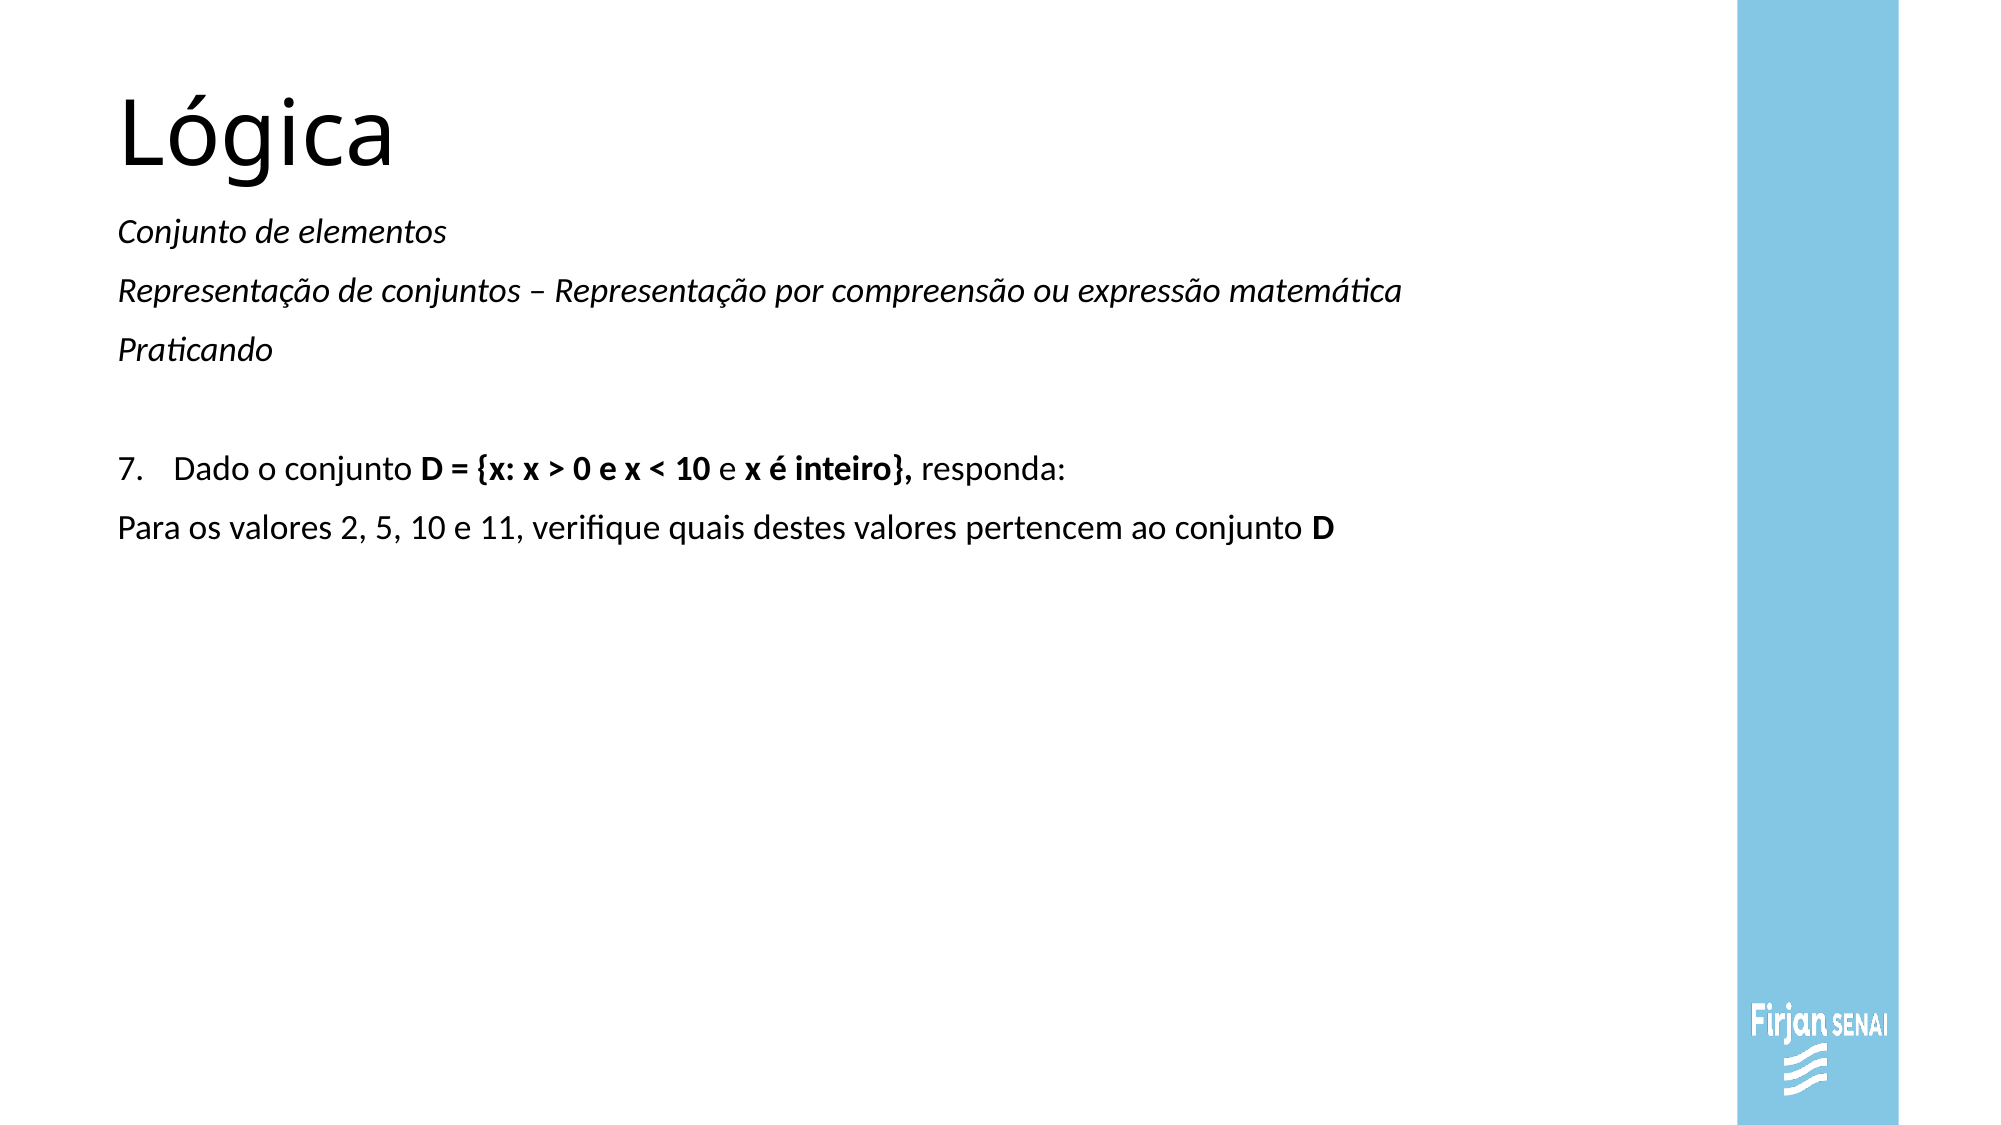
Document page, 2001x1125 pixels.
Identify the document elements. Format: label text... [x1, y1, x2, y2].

text_box [1736, 0, 1900, 1125]
picture [1747, 999, 1889, 1097]
list Conjunto de elementos Representação de conjuntos – Representação por compreensão ou expressão matemática Praticando Dado o conjunto D = {x: x > 0 e x < 10 e x é inteiro}, responda: Para os valores 2, 5, 10 e 11, verifique quais destes valores pertencem ao conjunto D [102, 205, 1686, 920]
title Lógica [102, 26, 1686, 205]
